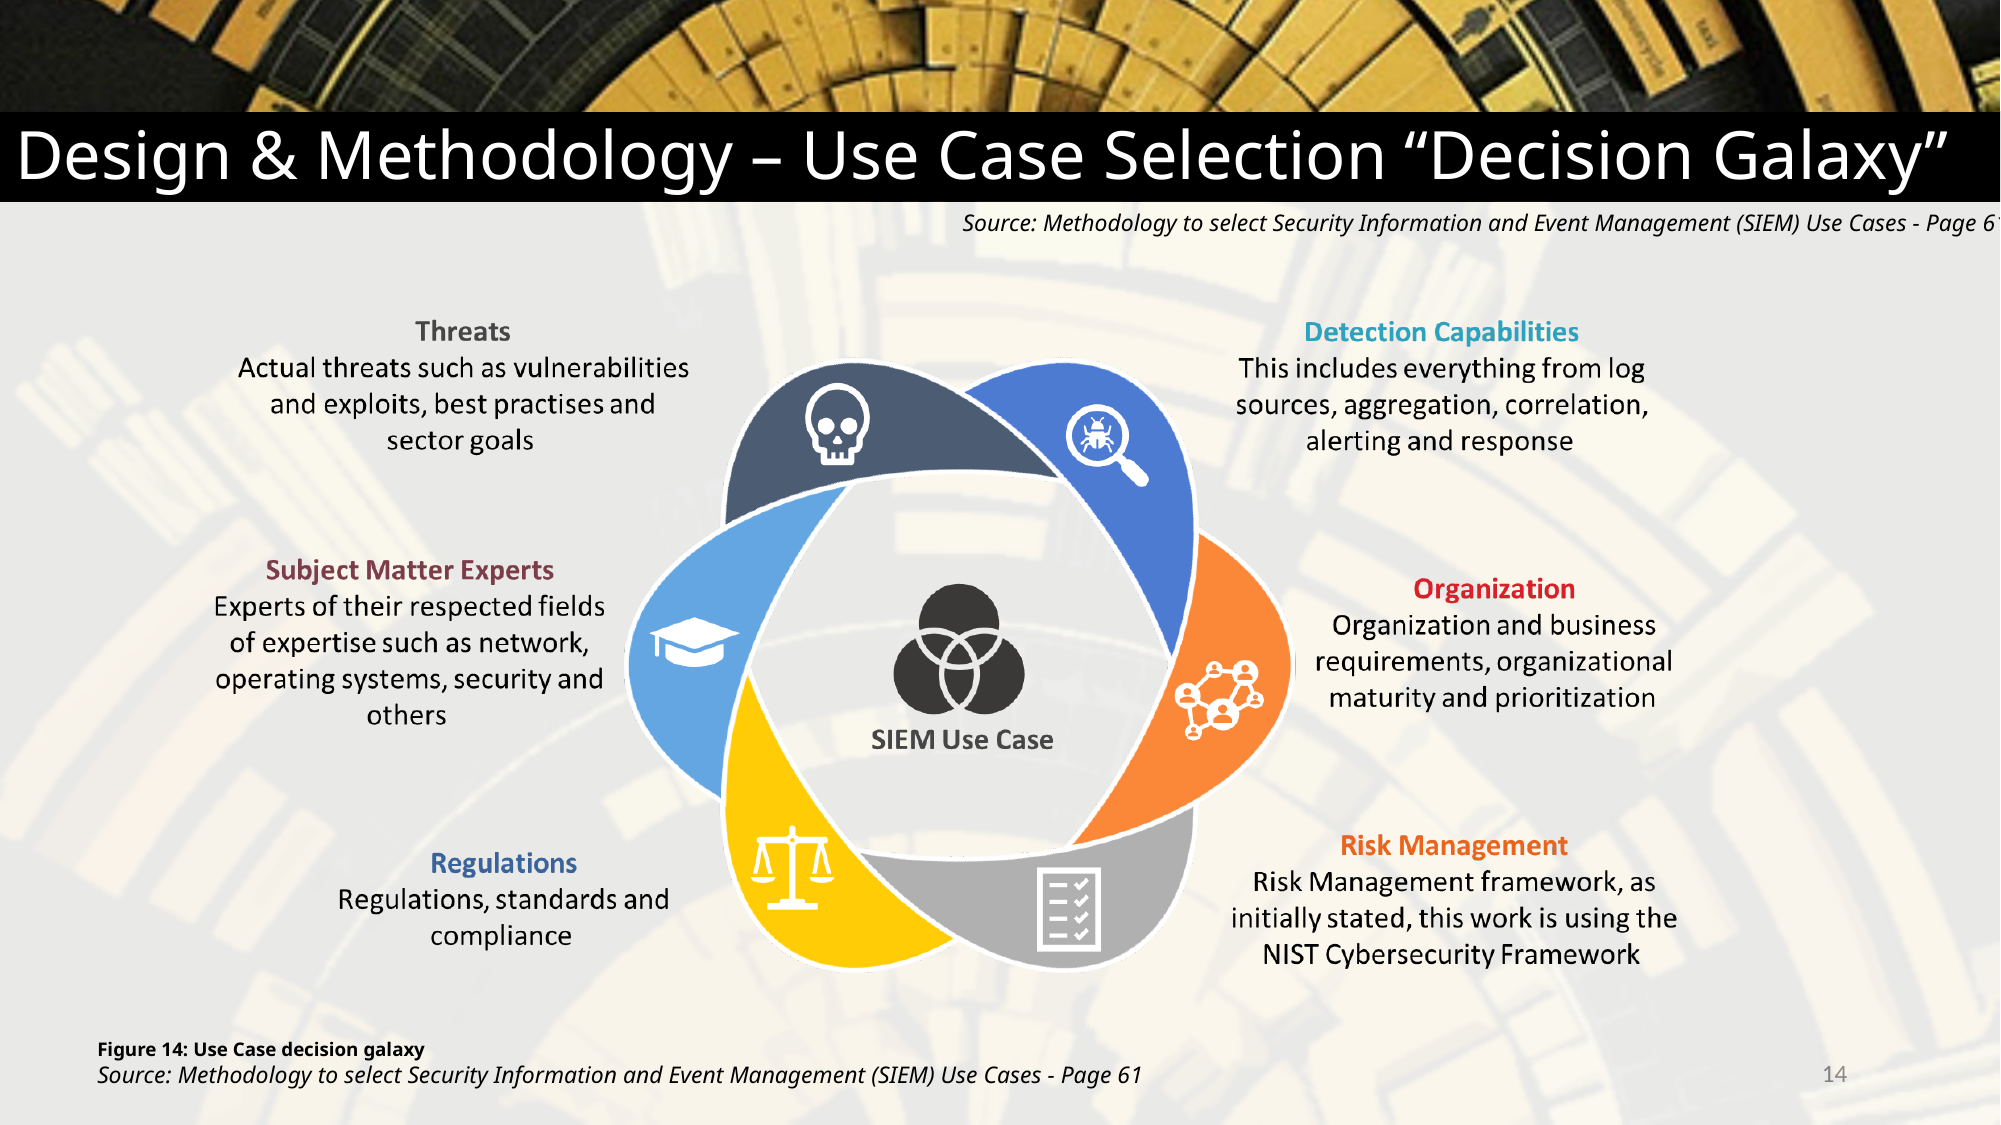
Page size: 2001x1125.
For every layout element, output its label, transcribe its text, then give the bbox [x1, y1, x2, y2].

picture [0, 0, 2000, 112]
slide_number 14 [1412, 1042, 1863, 1103]
text_box Figure 14: Use Case decision galaxy Source: Methodology to select Security Information and Event Management (SIEM) Use Cases - Page 61 [82, 1030, 1366, 1096]
text_box Source: Methodology to select Security Information and Event Management (SIEM) Use Cases - Page 61 [947, 201, 2000, 244]
title Design & Methodology – Use Case Selection “Decision Galaxy” [0, 112, 2000, 202]
picture [193, 278, 1702, 1052]
